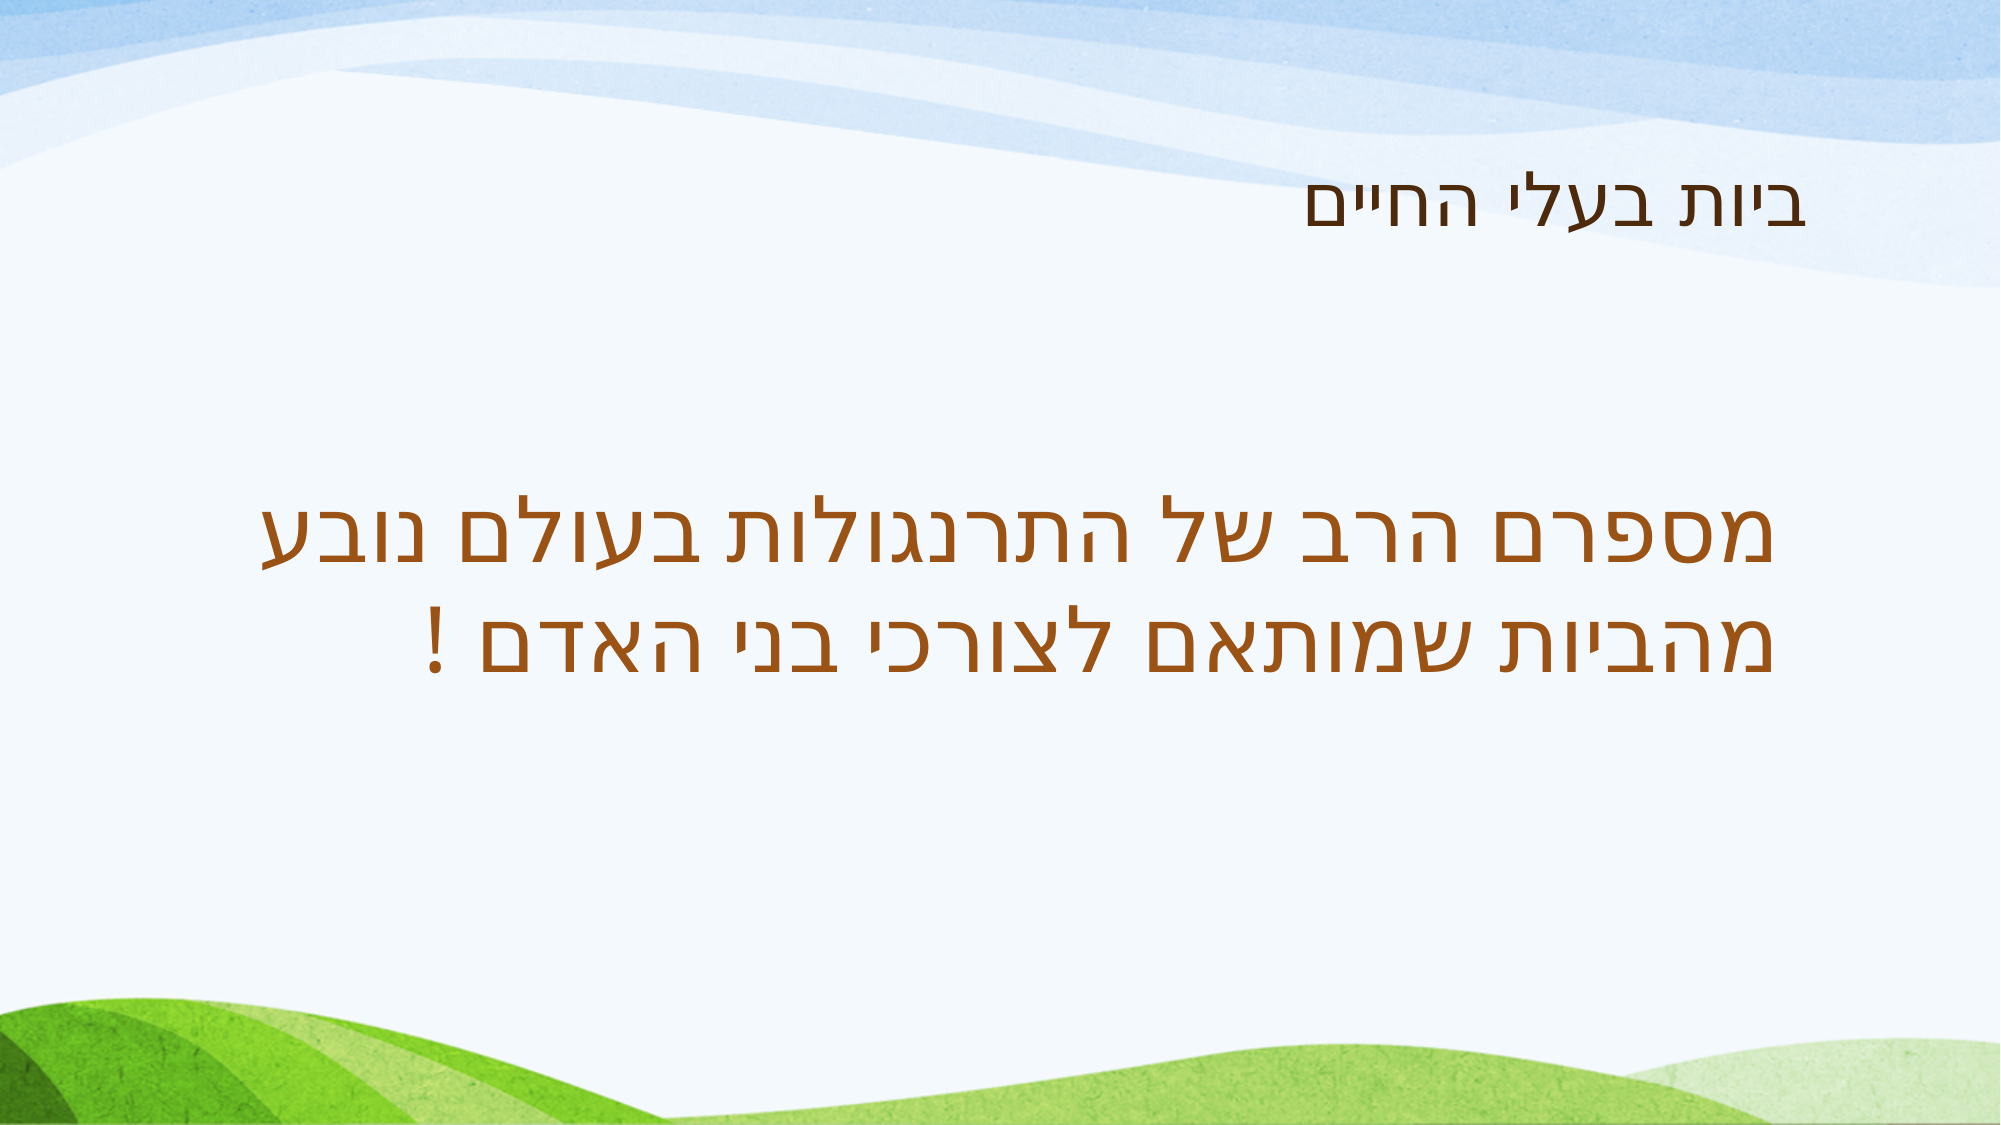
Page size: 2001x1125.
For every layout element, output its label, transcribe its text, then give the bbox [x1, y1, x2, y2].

text_box מספרם הרב של התרנגולות בעולם נובע מהביות שמותאם לצורכי בני האדם ! [244, 463, 1796, 699]
picture [0, 0, 2001, 1125]
title ביות בעלי החיים [174, 50, 1825, 250]
